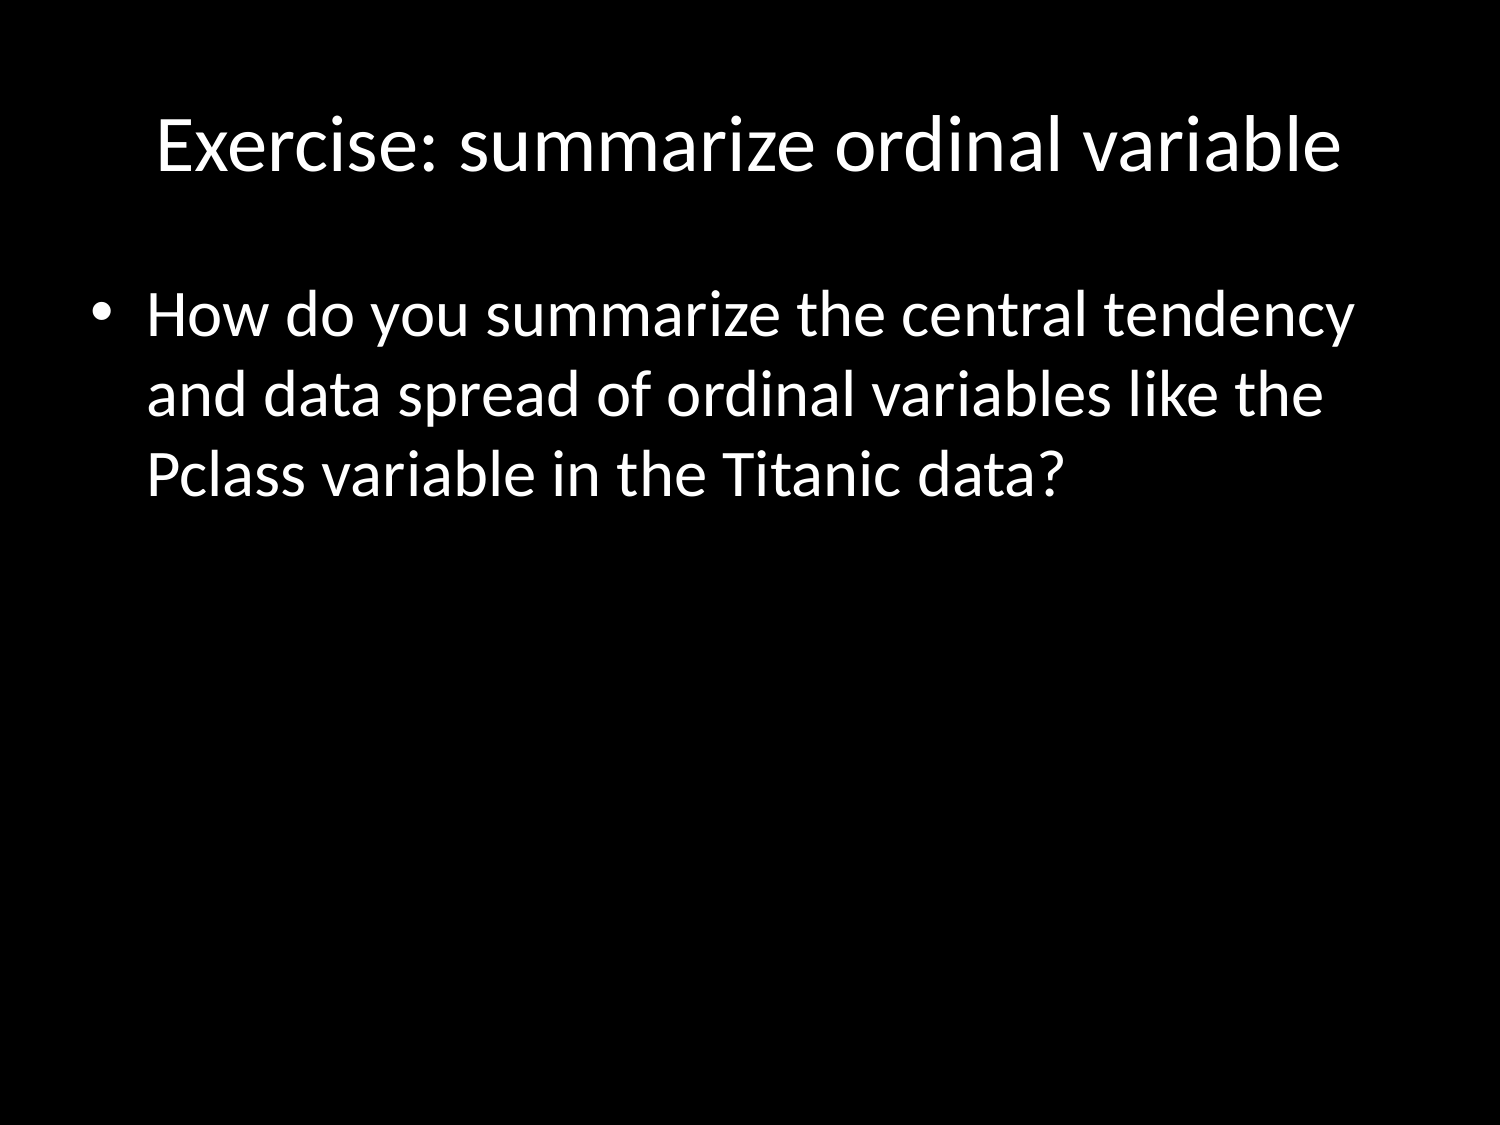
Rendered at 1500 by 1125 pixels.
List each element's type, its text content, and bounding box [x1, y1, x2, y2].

title Exercise: summarize ordinal variable [75, 45, 1425, 233]
list How do you summarize the central tendency and data spread of ordinal variables like the Pclass variable in the Titanic data? [75, 262, 1425, 1005]
